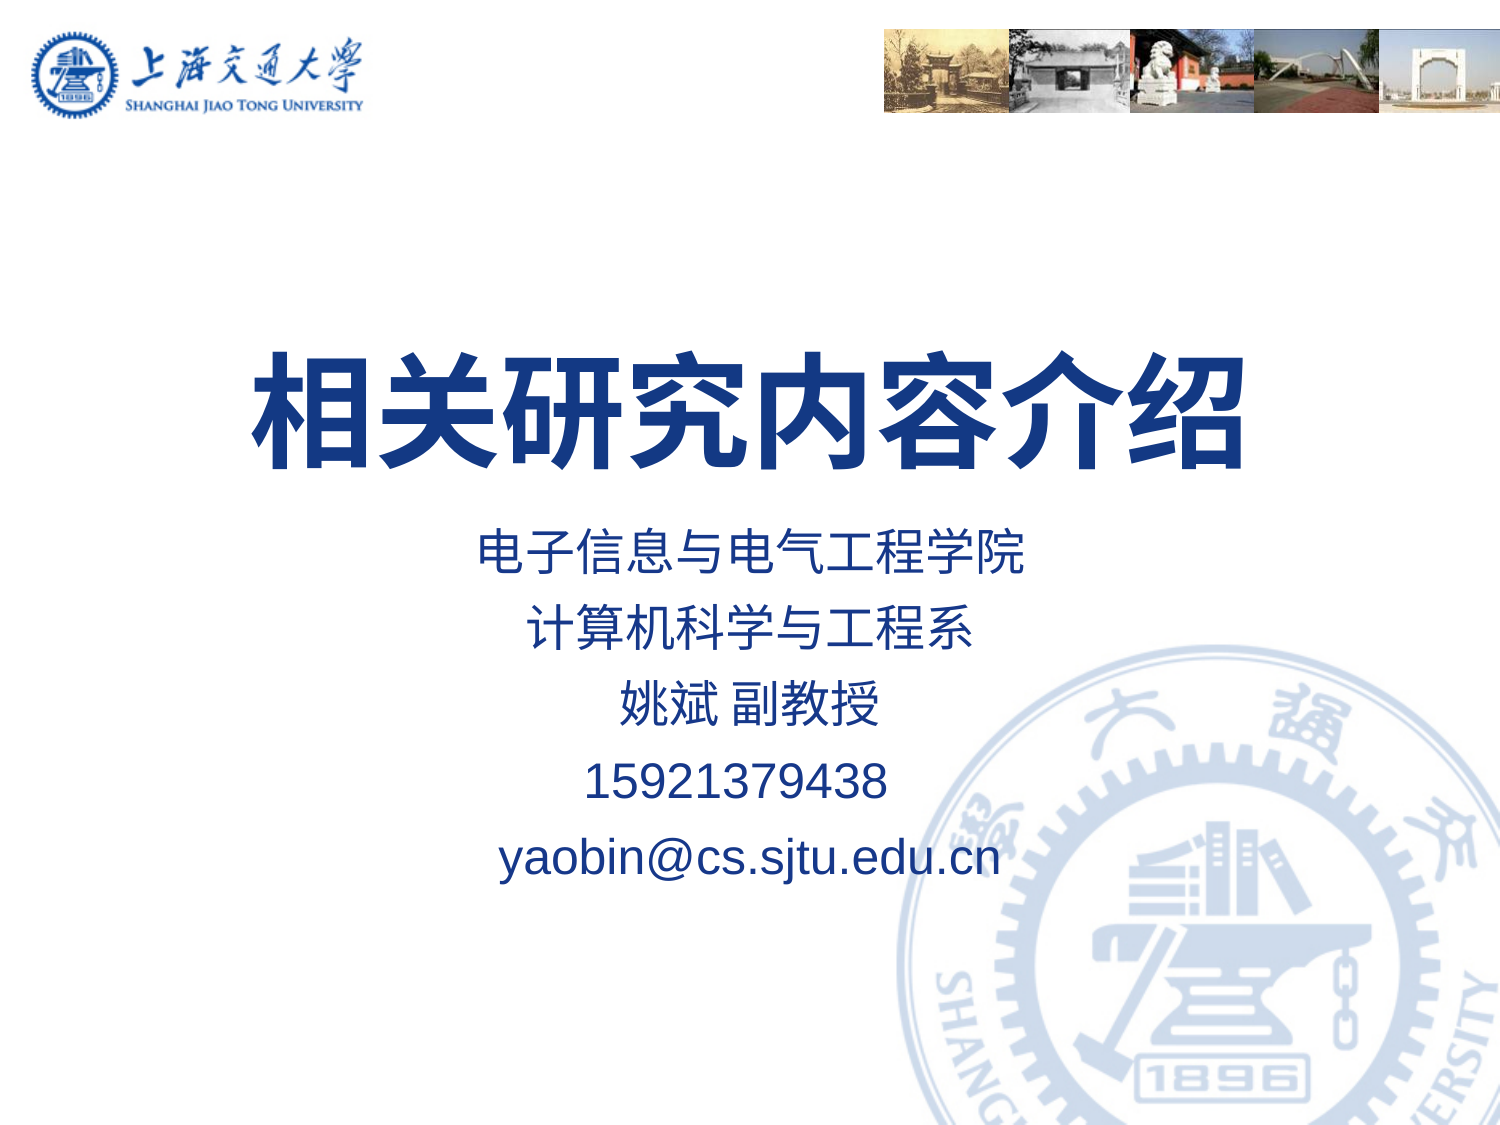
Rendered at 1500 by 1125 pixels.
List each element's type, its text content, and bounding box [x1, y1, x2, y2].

title 相关研究内容介绍 [112, 287, 1388, 529]
subtitle 电子信息与电气工程学院 计算机科学与工程系 姚斌 副教授 15921379438 yaobin@cs.sjtu.edu.cn [225, 649, 1275, 827]
picture [0, 0, 1500, 1125]
